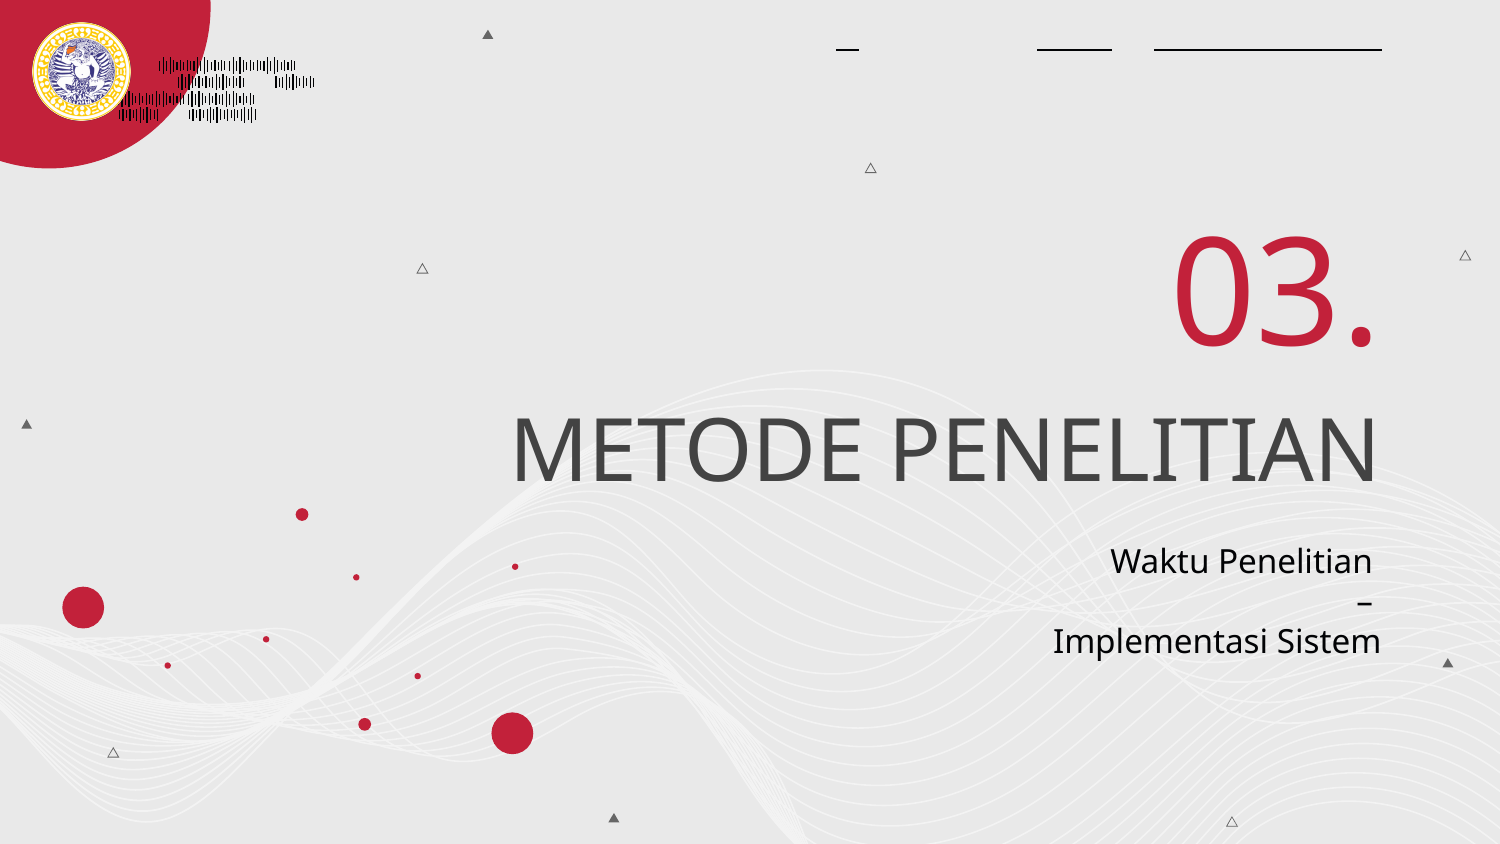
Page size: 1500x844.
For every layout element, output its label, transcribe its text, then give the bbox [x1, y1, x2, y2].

picture [32, 22, 131, 121]
title METODE PENELITIAN [343, 353, 1382, 540]
subtitle Waktu Penelitian – Implementasi Sistem [1014, 556, 1382, 643]
title 03. [686, 217, 1382, 354]
